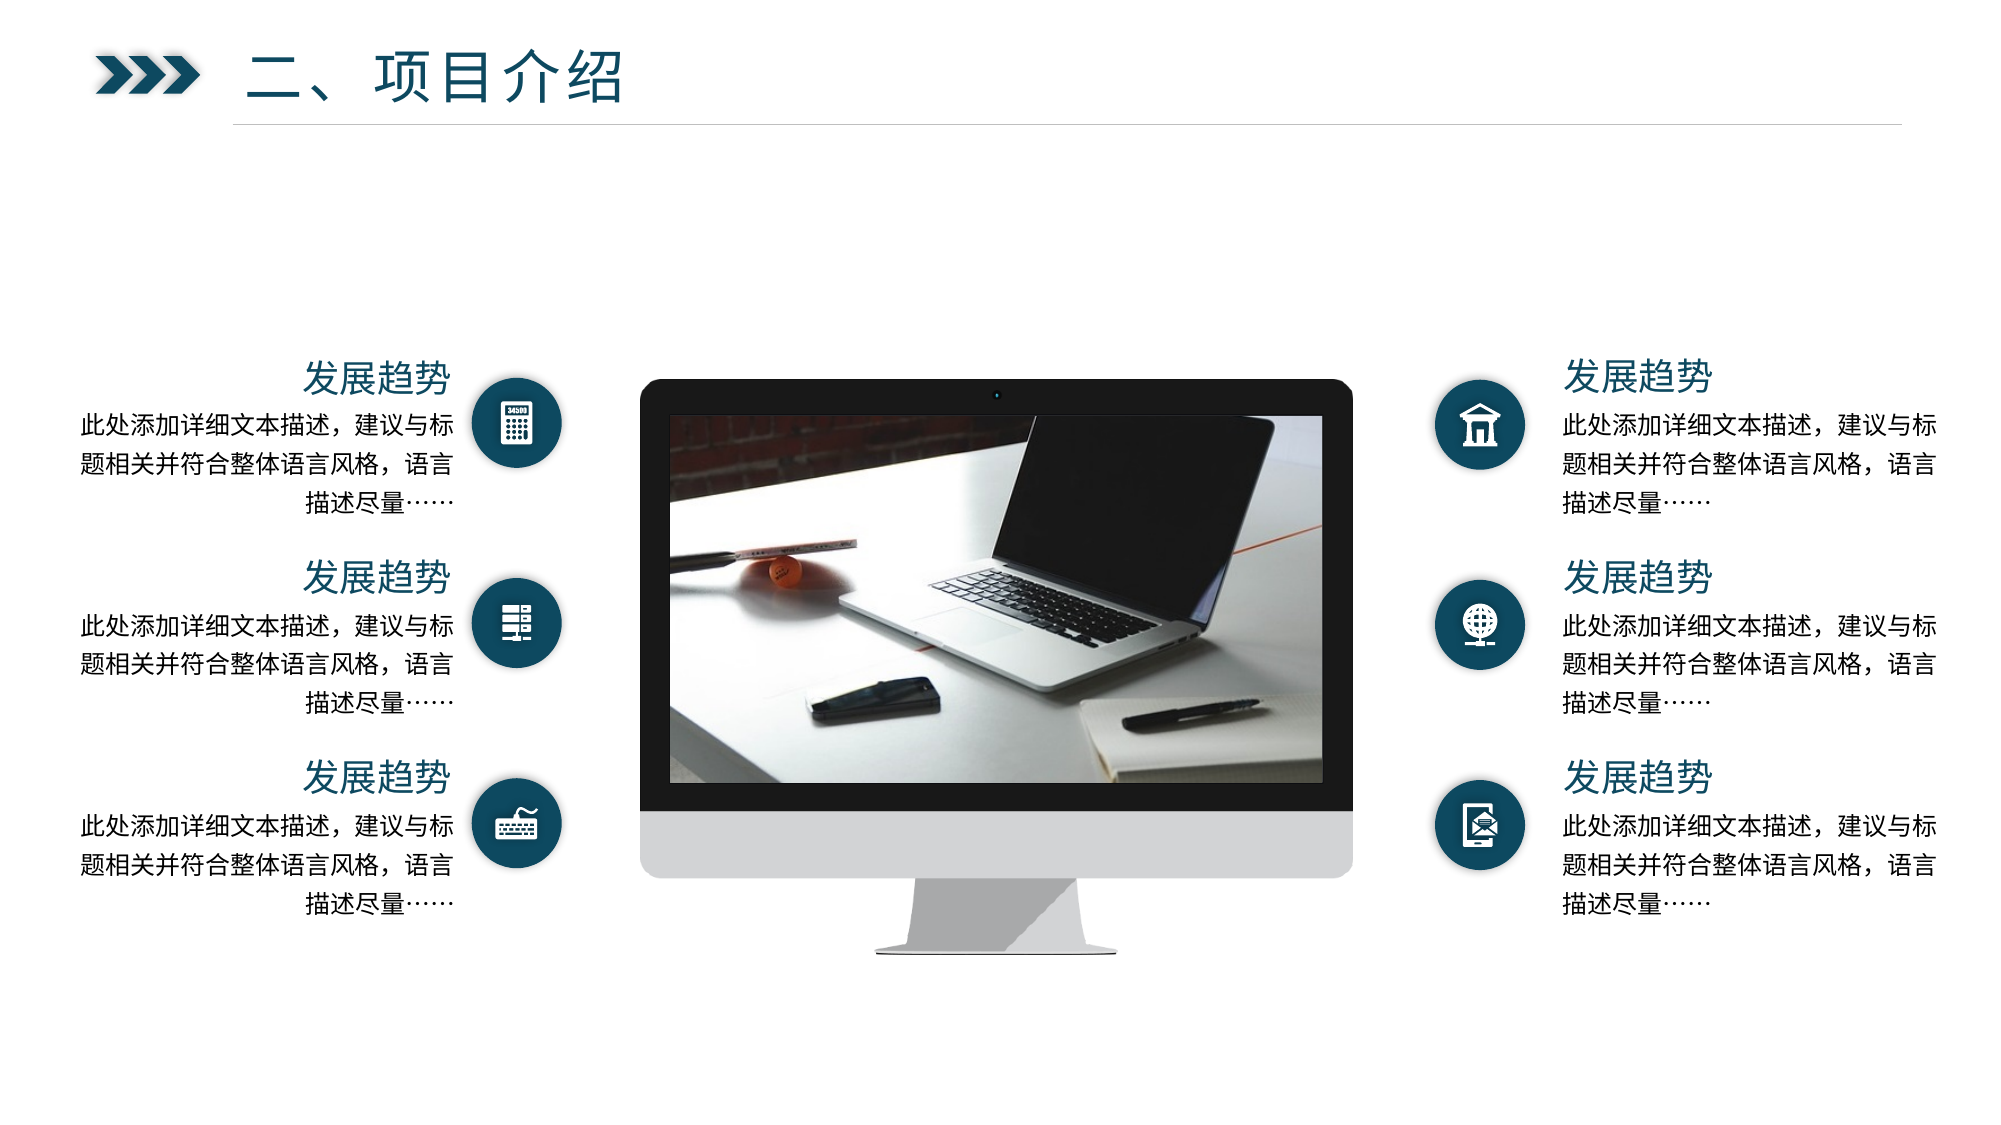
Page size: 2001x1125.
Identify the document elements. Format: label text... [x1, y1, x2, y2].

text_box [1547, 532, 1972, 727]
text_box 二、项目介绍 [232, 34, 1104, 117]
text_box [471, 577, 562, 669]
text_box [1435, 780, 1526, 871]
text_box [46, 532, 470, 727]
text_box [46, 334, 470, 523]
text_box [640, 379, 1353, 955]
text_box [471, 778, 562, 869]
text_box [95, 56, 201, 94]
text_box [471, 377, 562, 468]
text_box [1435, 579, 1526, 670]
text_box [1547, 732, 1972, 928]
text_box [46, 732, 470, 928]
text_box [1547, 332, 1972, 527]
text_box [1435, 379, 1526, 470]
